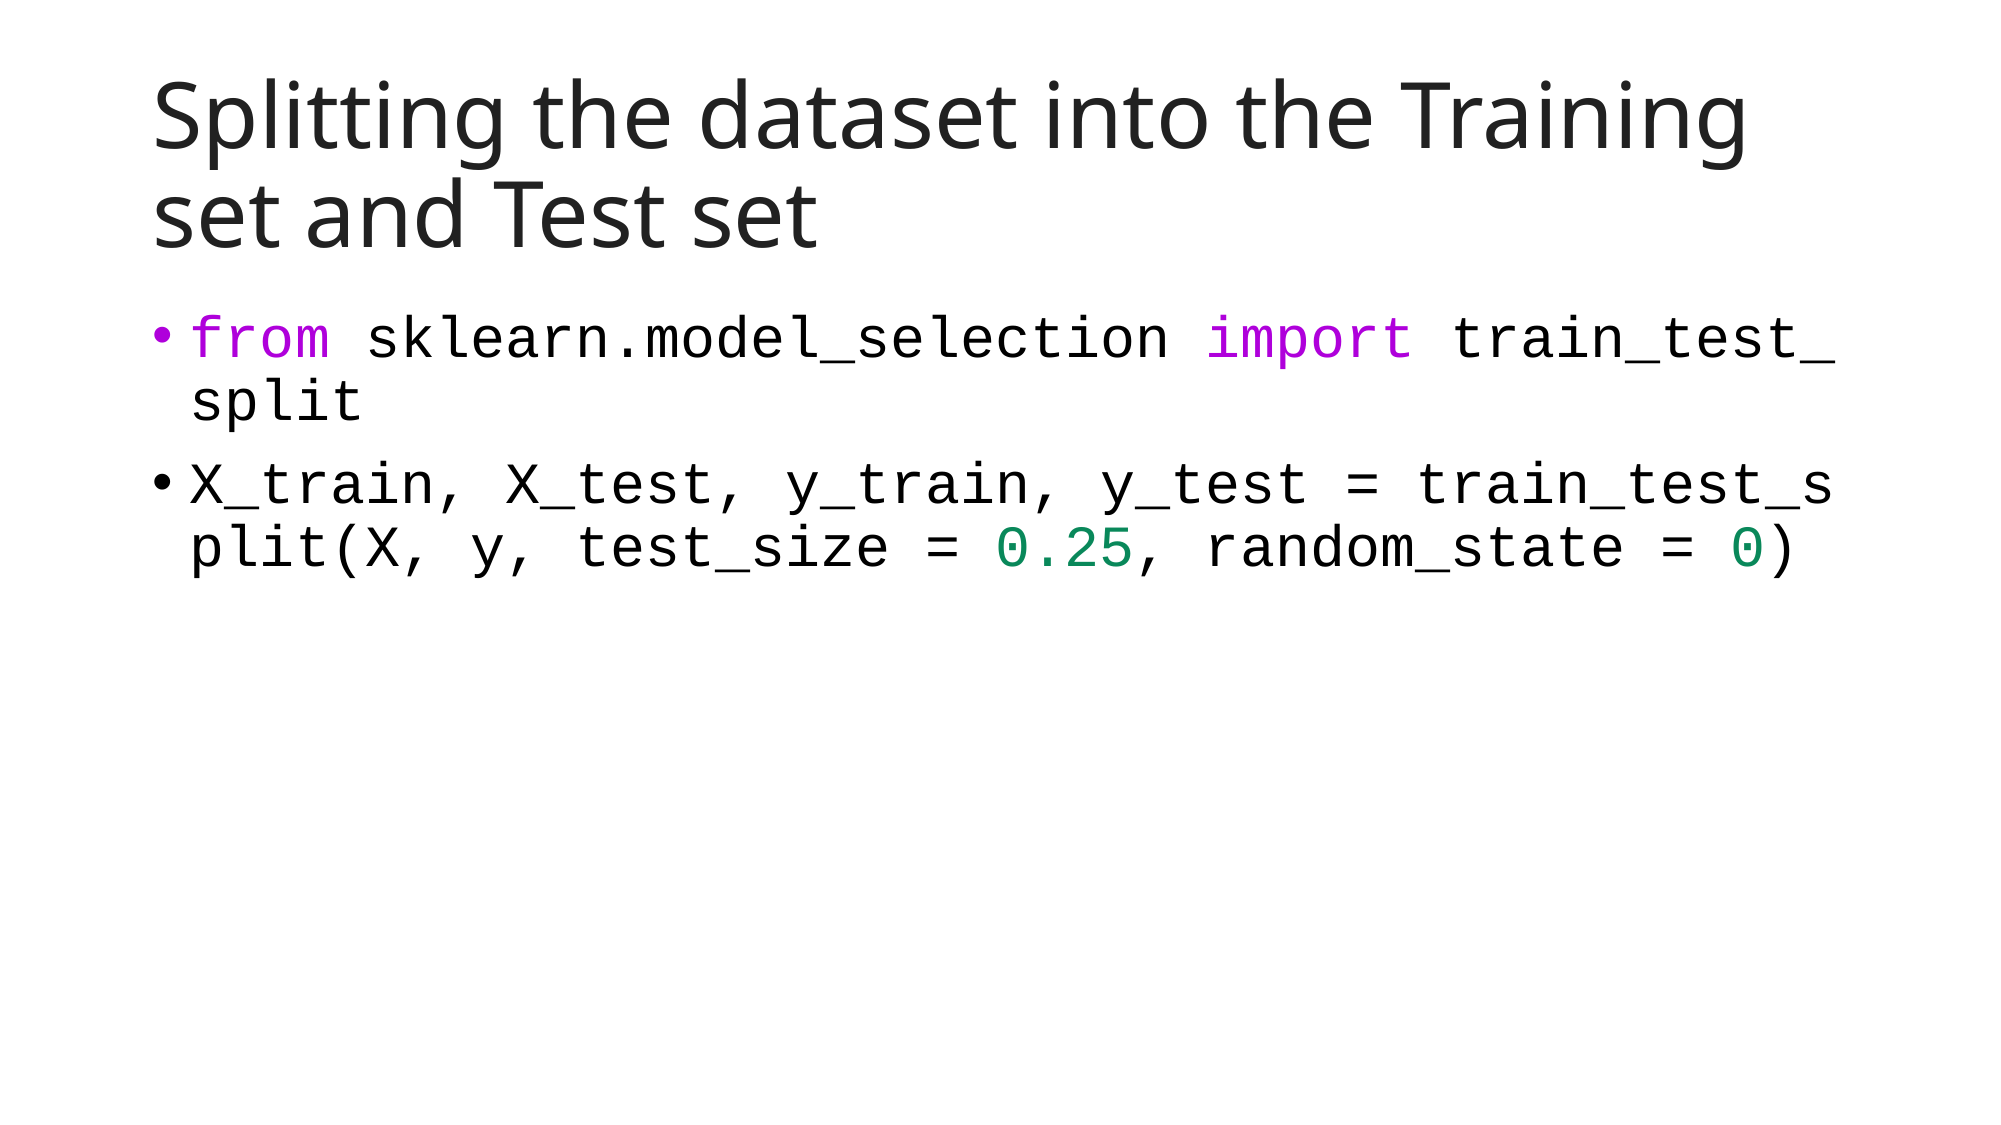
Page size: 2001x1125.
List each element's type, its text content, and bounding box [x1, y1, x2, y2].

title Splitting the dataset into the Training set and Test set [137, 59, 1863, 278]
list from sklearn.model_selection import train_test_split X_train, X_test, y_train, y_test = train_test_split(X, y, test_size = 0.25, random_state = 0) [137, 299, 1863, 1014]
